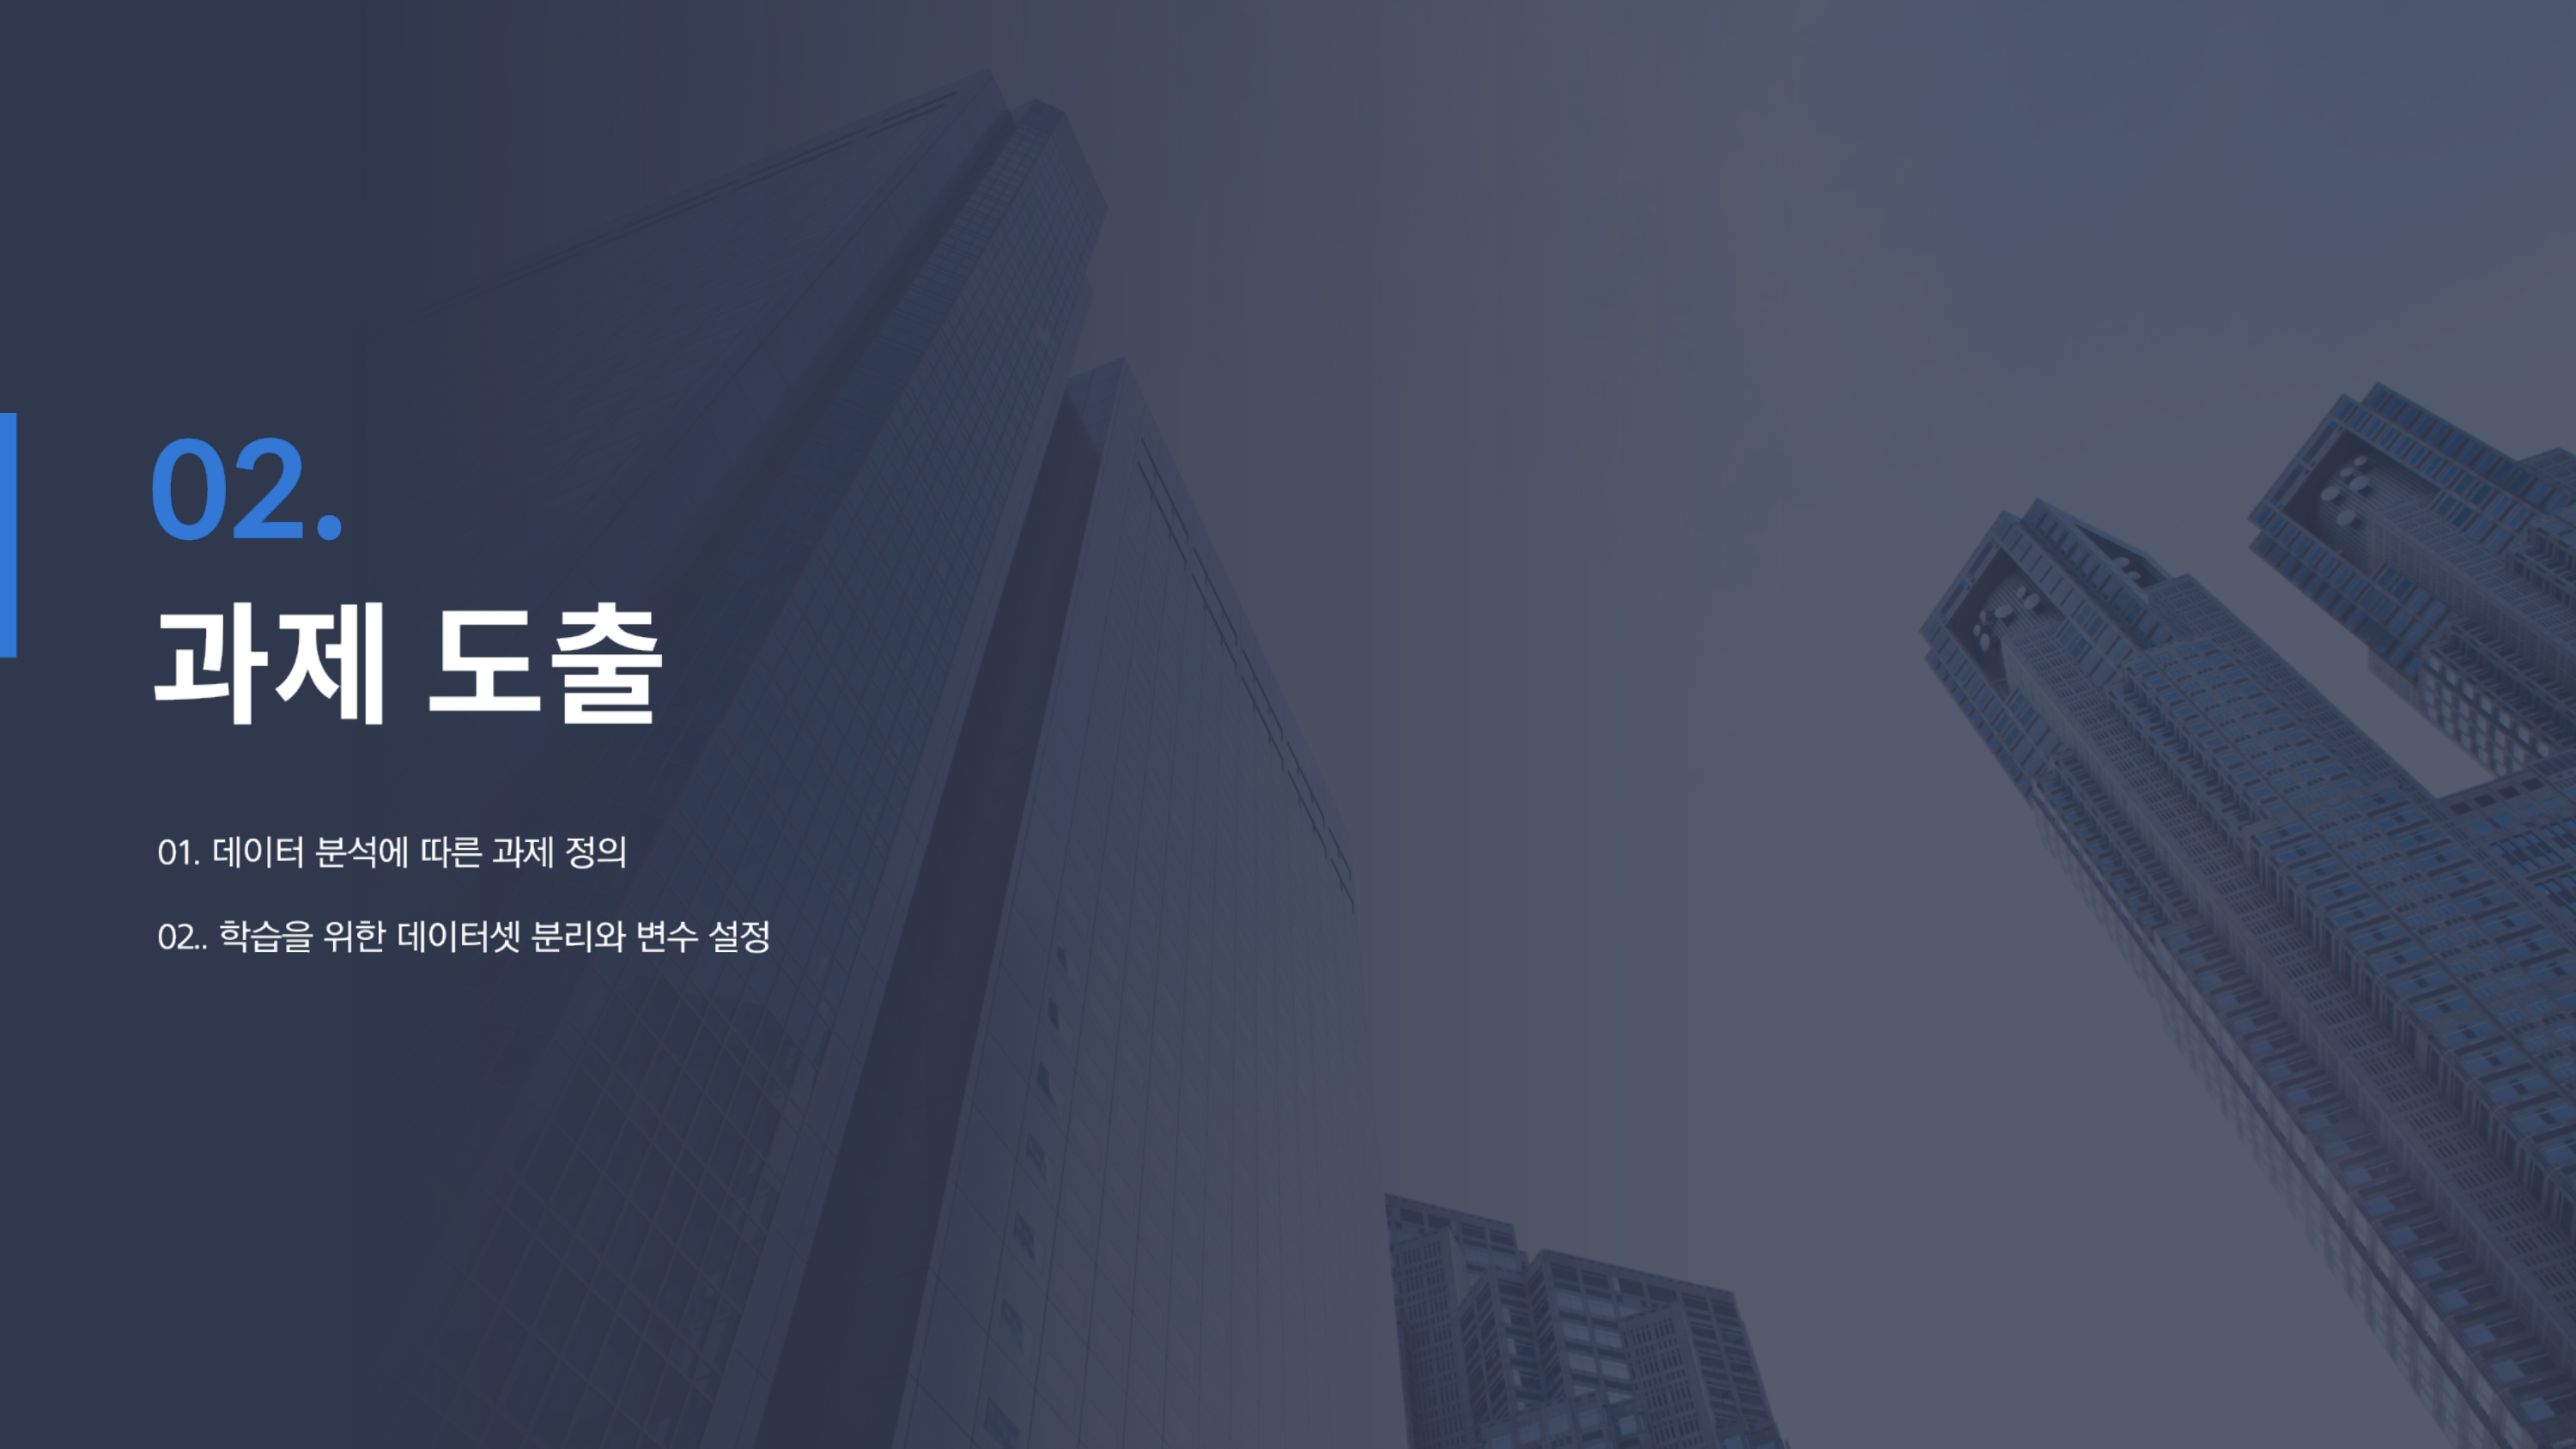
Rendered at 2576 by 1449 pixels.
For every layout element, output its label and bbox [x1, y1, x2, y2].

text_box [341, 0, 2576, 1449]
picture [152, 822, 787, 971]
picture [130, 370, 723, 785]
text_box [0, 413, 18, 658]
